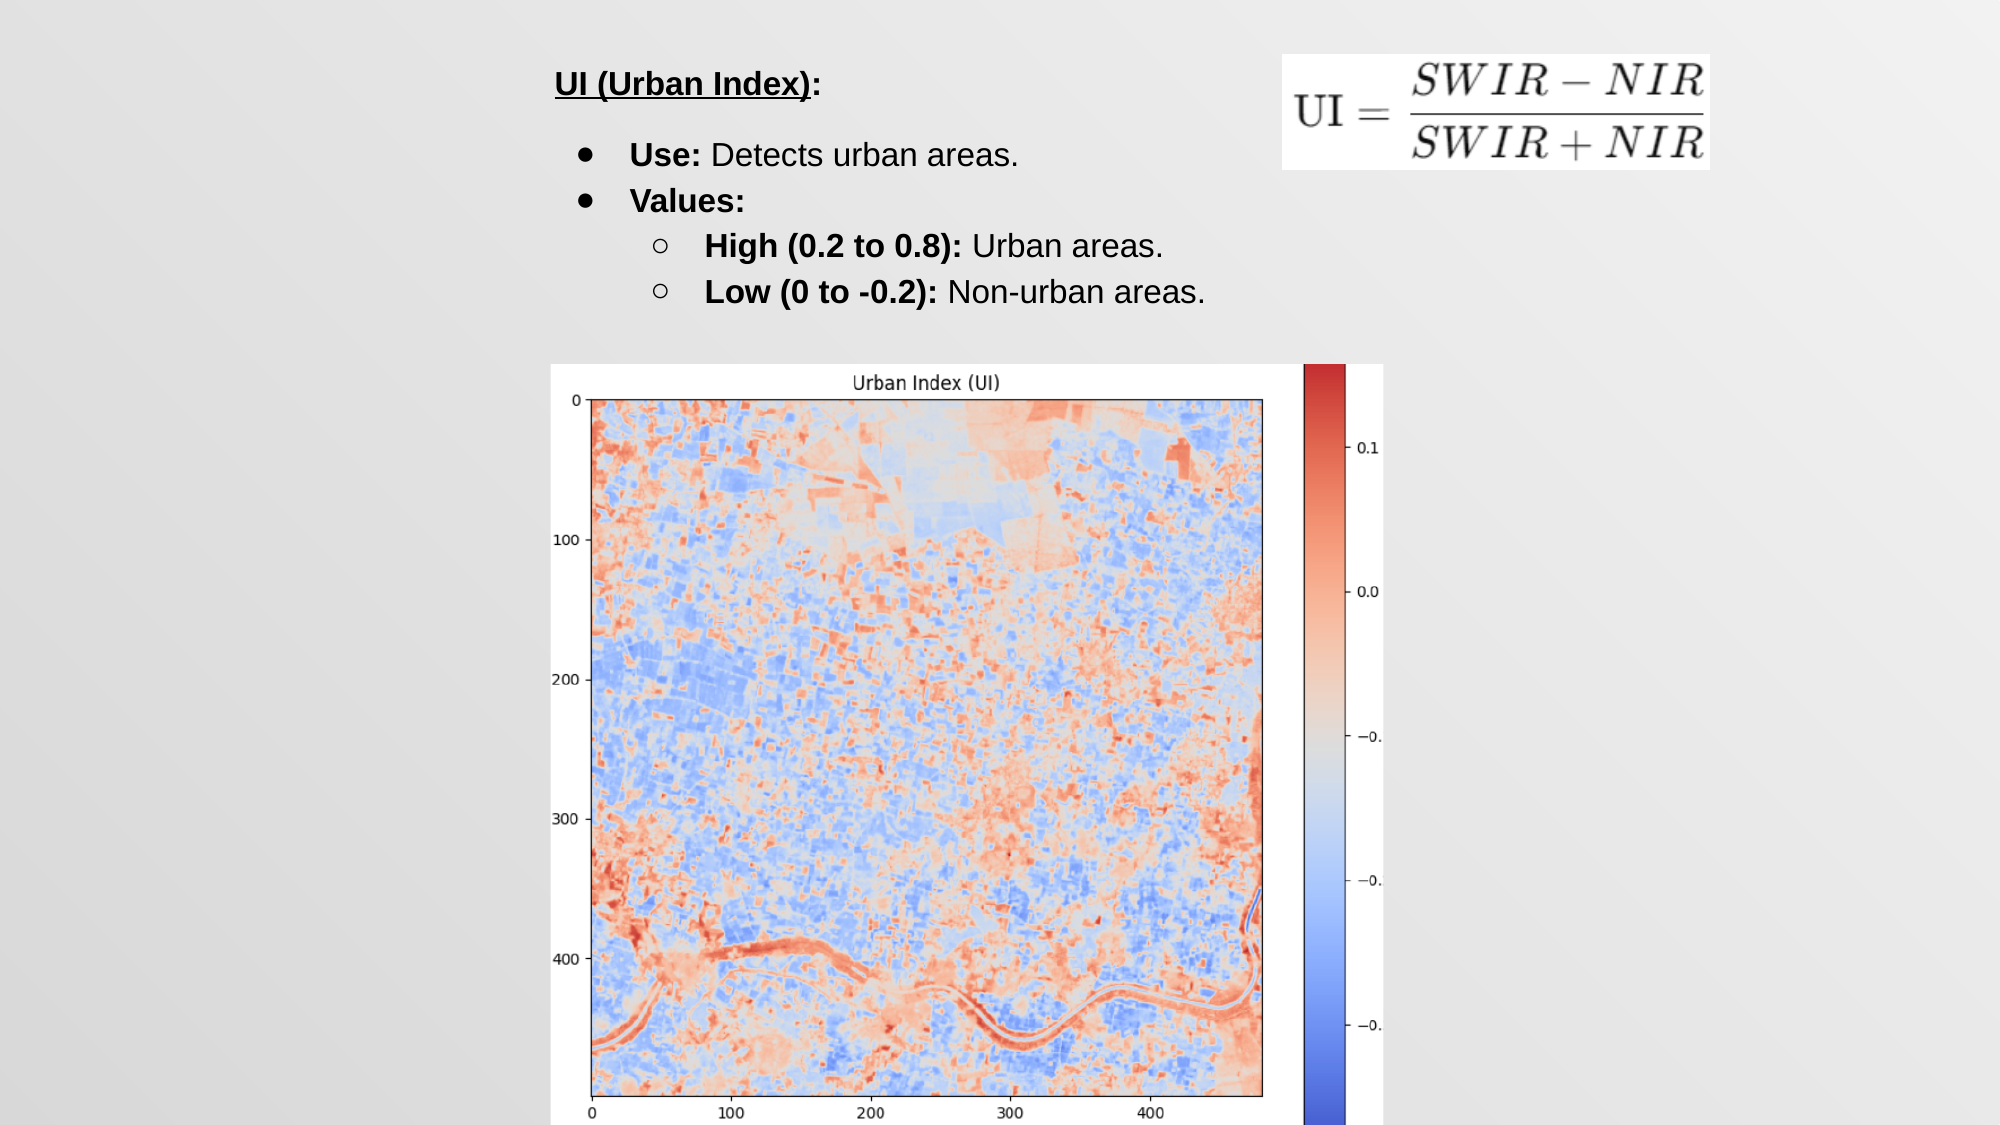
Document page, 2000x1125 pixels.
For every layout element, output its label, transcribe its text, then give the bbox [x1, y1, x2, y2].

picture [1282, 53, 1710, 170]
picture [550, 364, 1384, 1125]
text_box UI (Urban Index): Use: Detects urban areas. Values: High (0.2 to 0.8): Urban areas. Low (0 to -0.2): Non-urban areas. [539, 41, 1373, 313]
